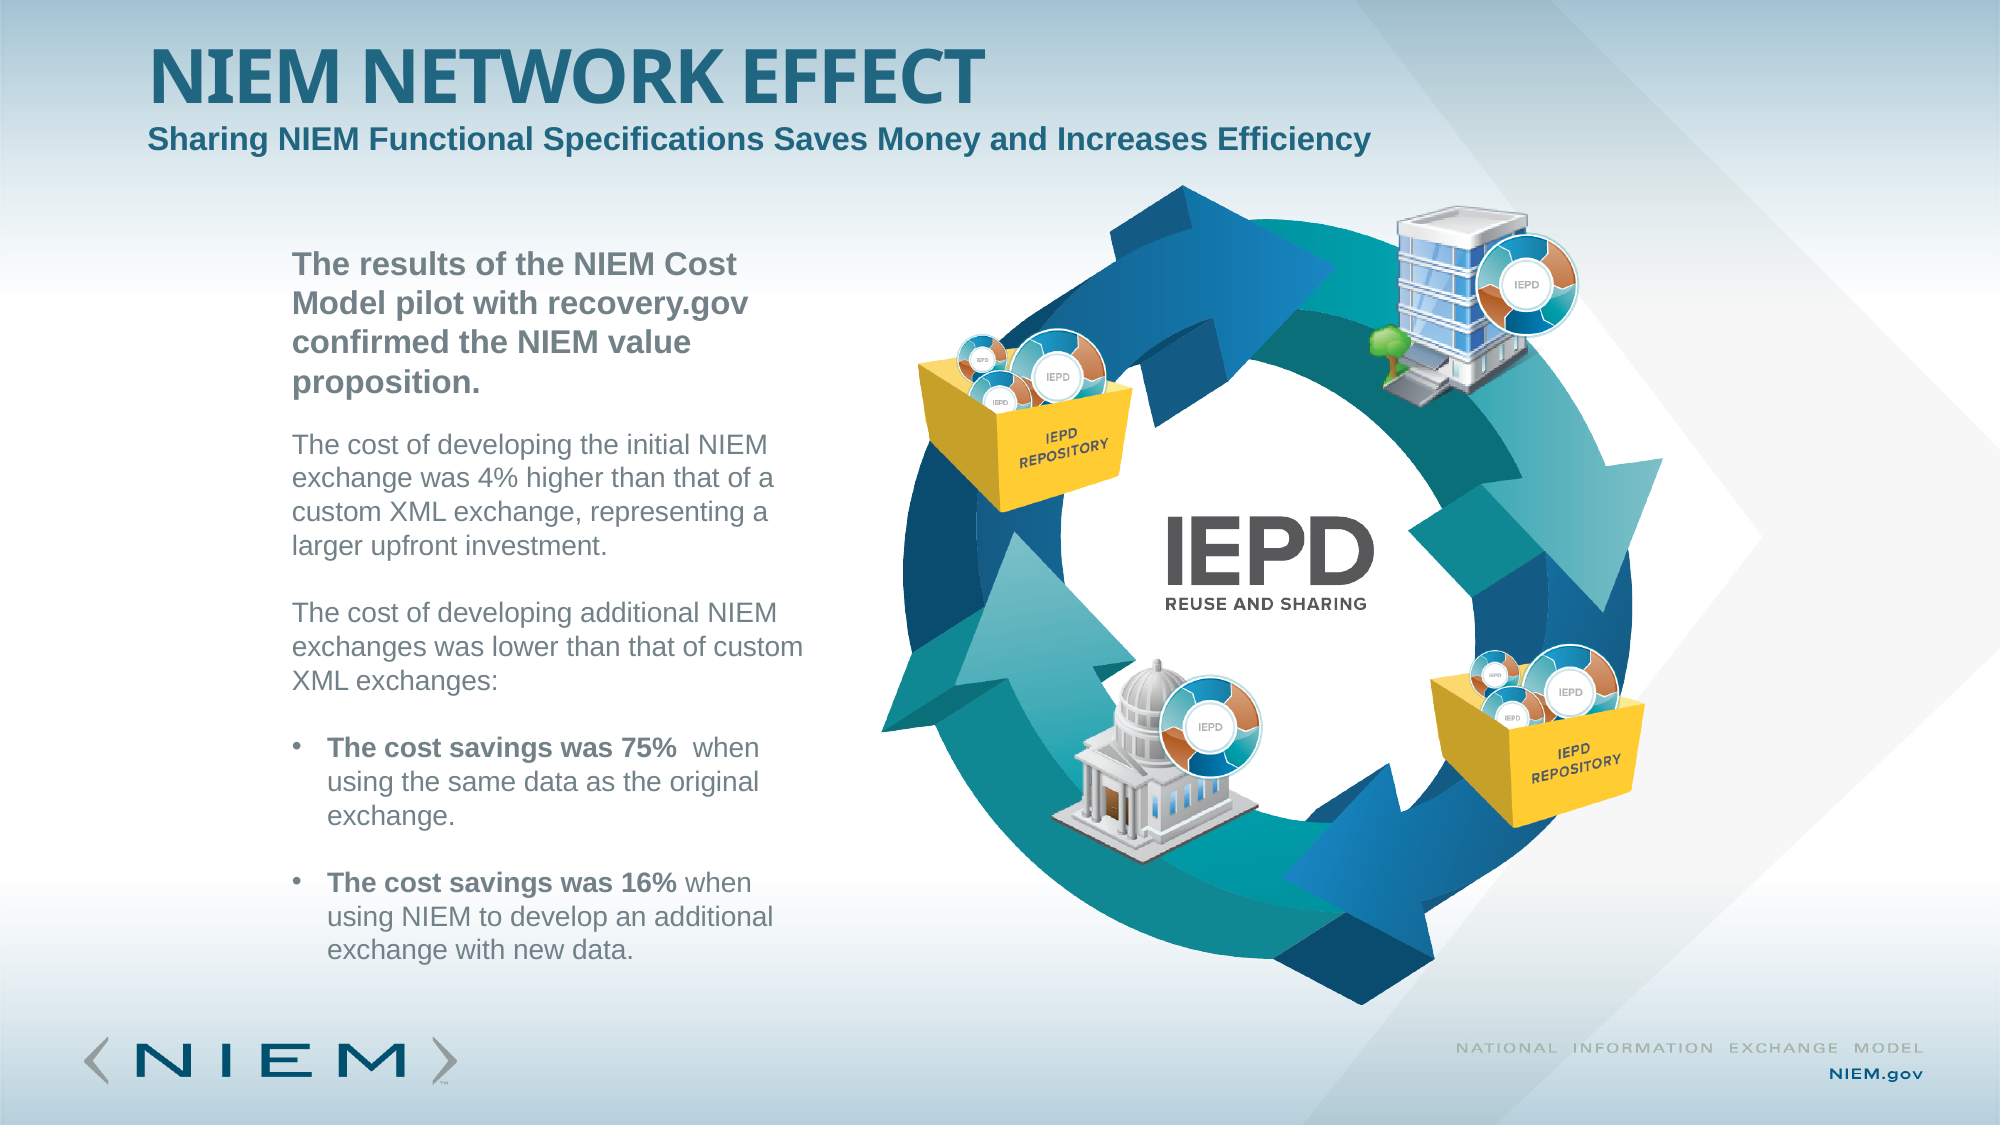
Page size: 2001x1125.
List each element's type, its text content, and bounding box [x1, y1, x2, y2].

text_box NIEM NETWORK EFFECT [132, 28, 1753, 117]
picture [0, 0, 2000, 1125]
text_box Sharing NIEM Functional Specifications Saves Money and Increases Efficiency [132, 117, 1753, 210]
text_box The results of the NIEM Cost Model pilot with recovery.gov confirmed the NIEM value proposition. The cost of developing the initial NIEM exchange was 4% higher than that of a custom XML exchange, representing a larger upfront investment. The cost of developing additional NIEM exchanges was lower than that of custom XML exchanges: The cost savings was 75% when using the same data as the original exchange. The cost savings was 16% when using NIEM to develop an additional exchange with new data. [277, 234, 835, 973]
